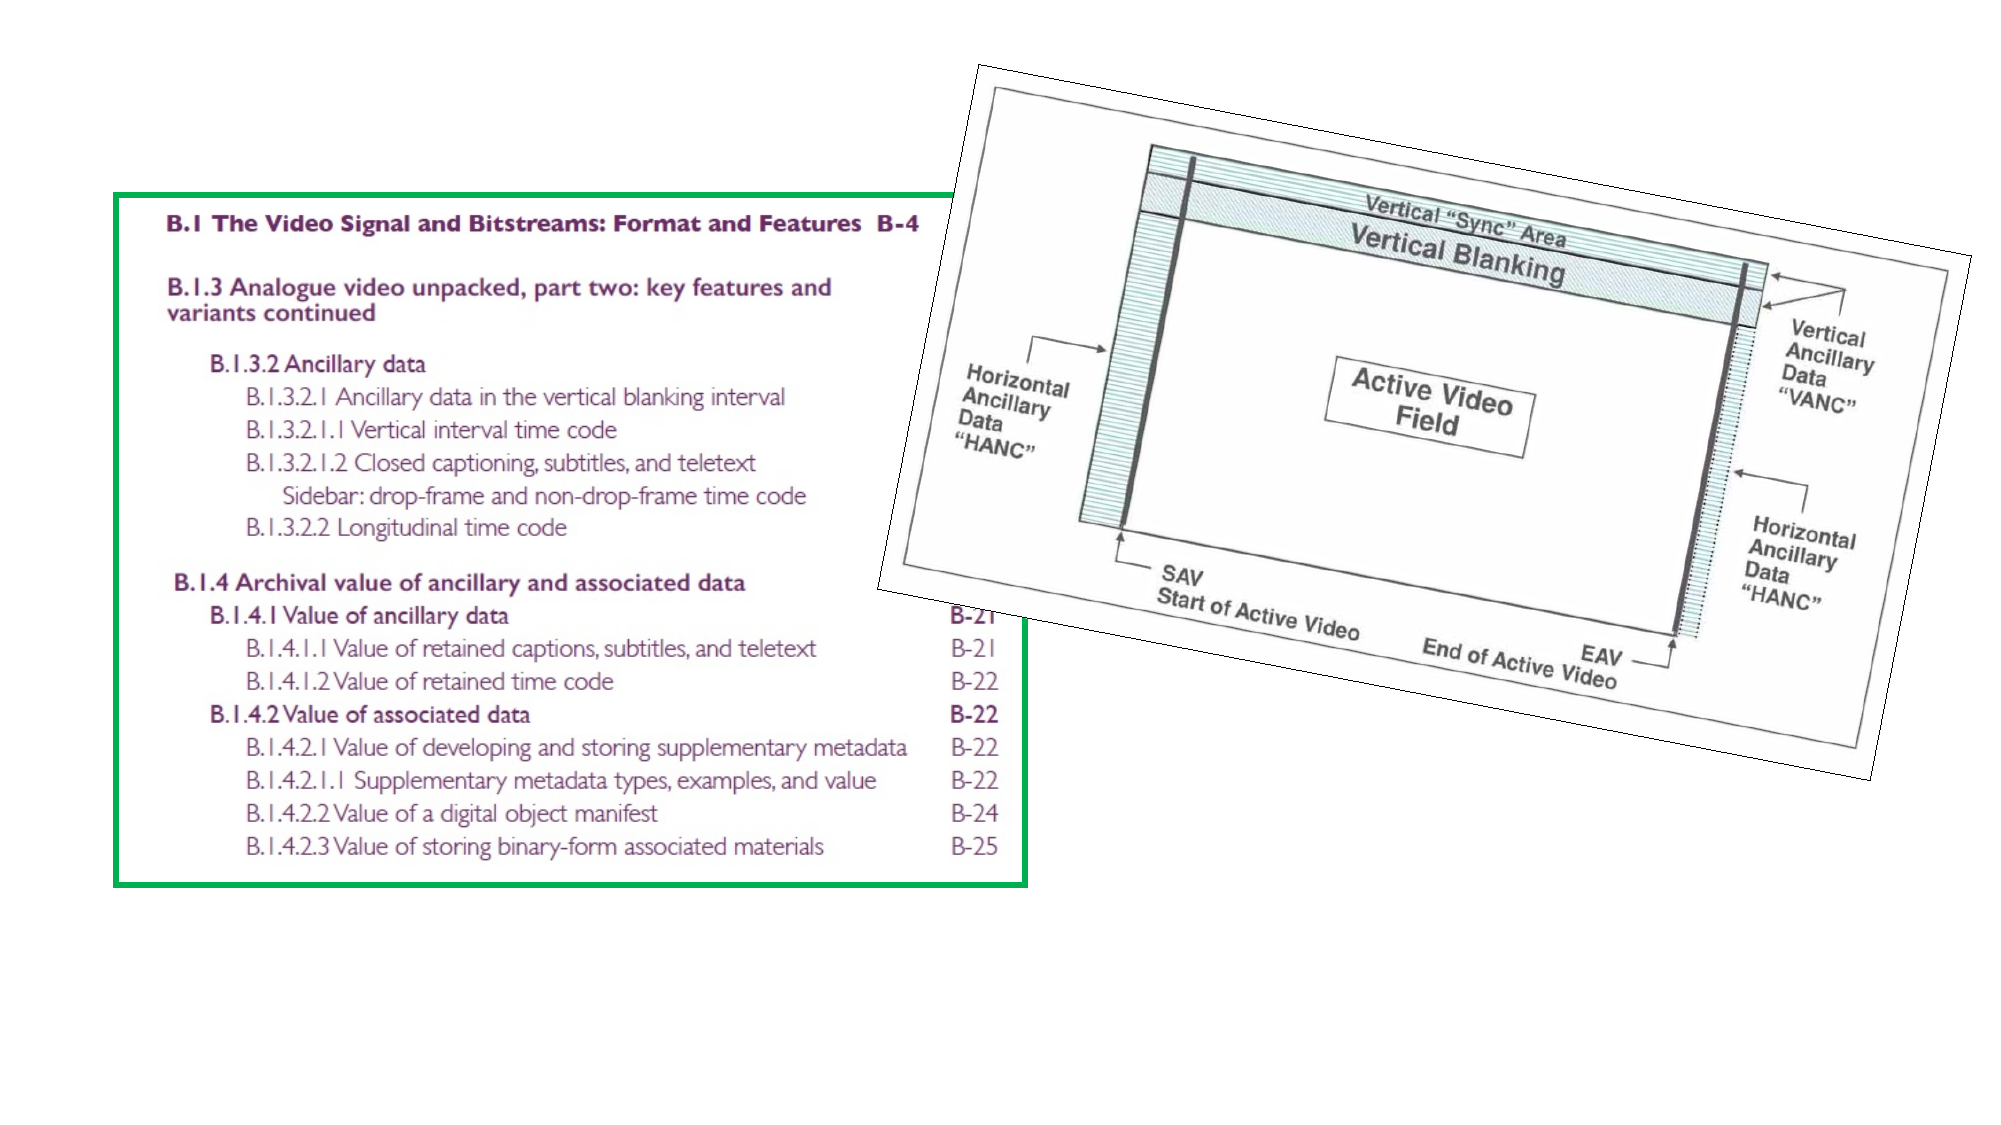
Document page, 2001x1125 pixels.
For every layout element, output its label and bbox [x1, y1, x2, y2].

text_box [115, 194, 918, 352]
picture [115, 65, 1971, 888]
